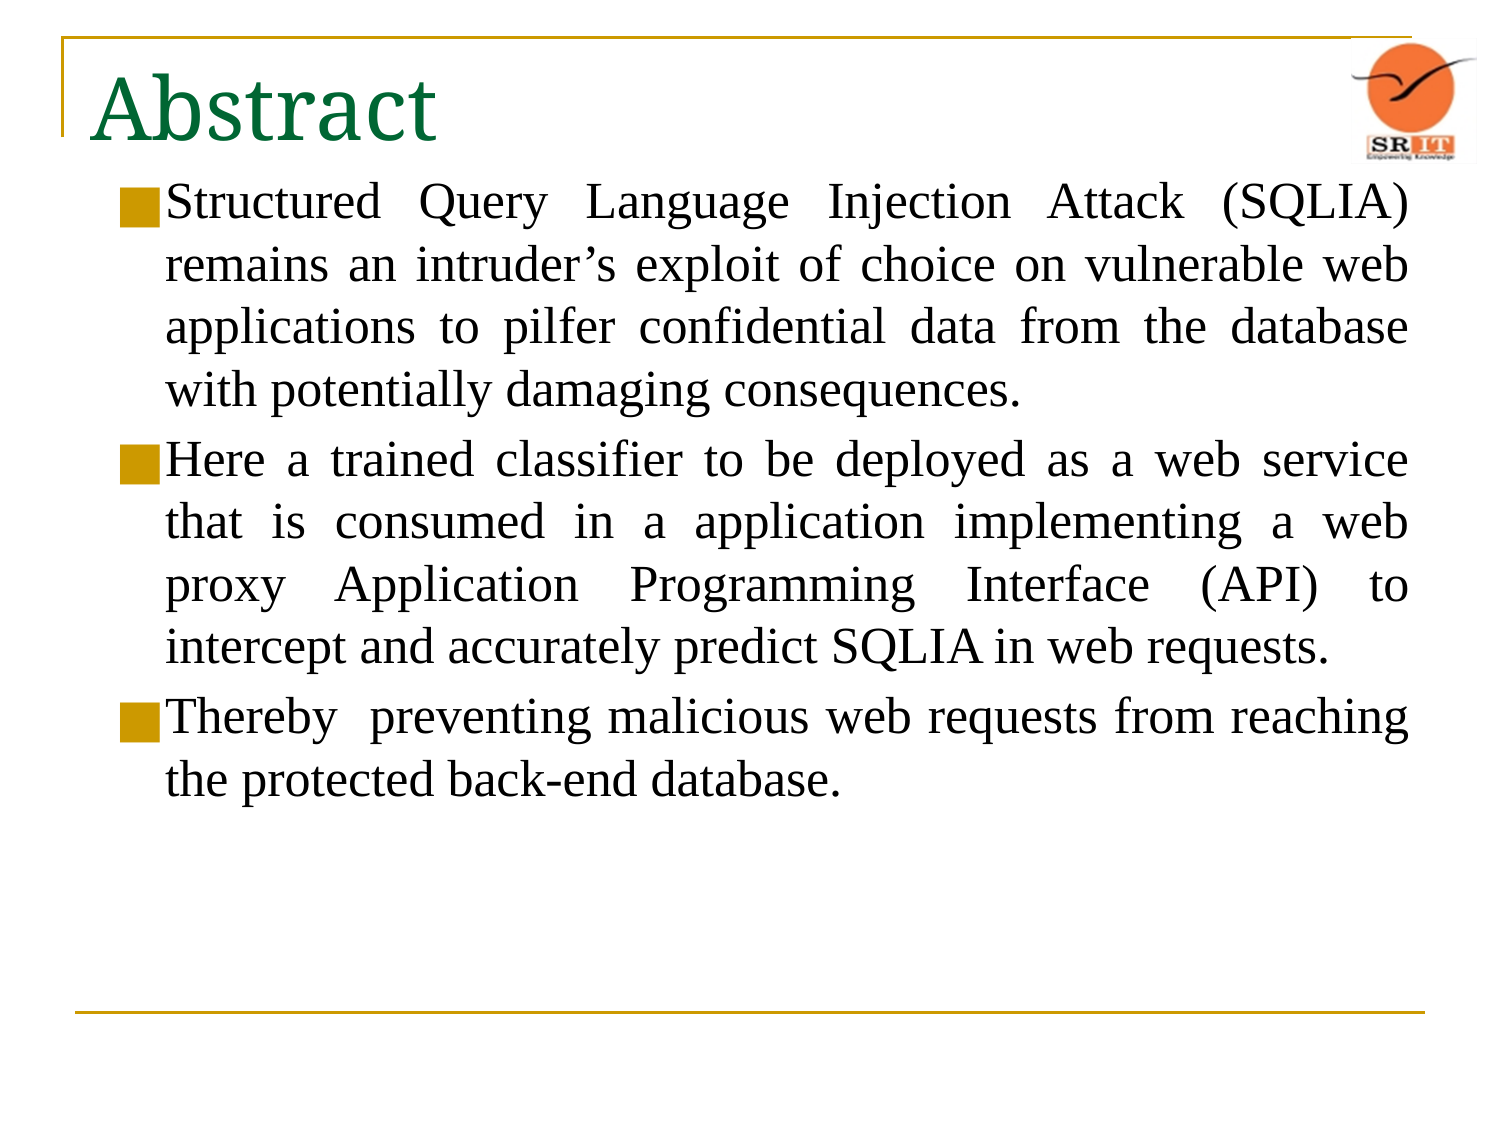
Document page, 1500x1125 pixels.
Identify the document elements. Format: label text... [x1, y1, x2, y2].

title Abstract [75, 45, 1425, 159]
picture [1350, 37, 1478, 165]
list Structured Query Language Injection Attack (SQLIA) remains an intruder’s exploit of choice on vulnerable web applications to pilfer confidential data from the database with potentially damaging consequences. Here a trained classifier to be deployed as a web service that is consumed in a application implementing a web proxy Application Programming Interface (API) to intercept and accurately predict SQLIA in web requests. Thereby preventing malicious web requests from reaching the protected back-end database. [75, 159, 1425, 1006]
